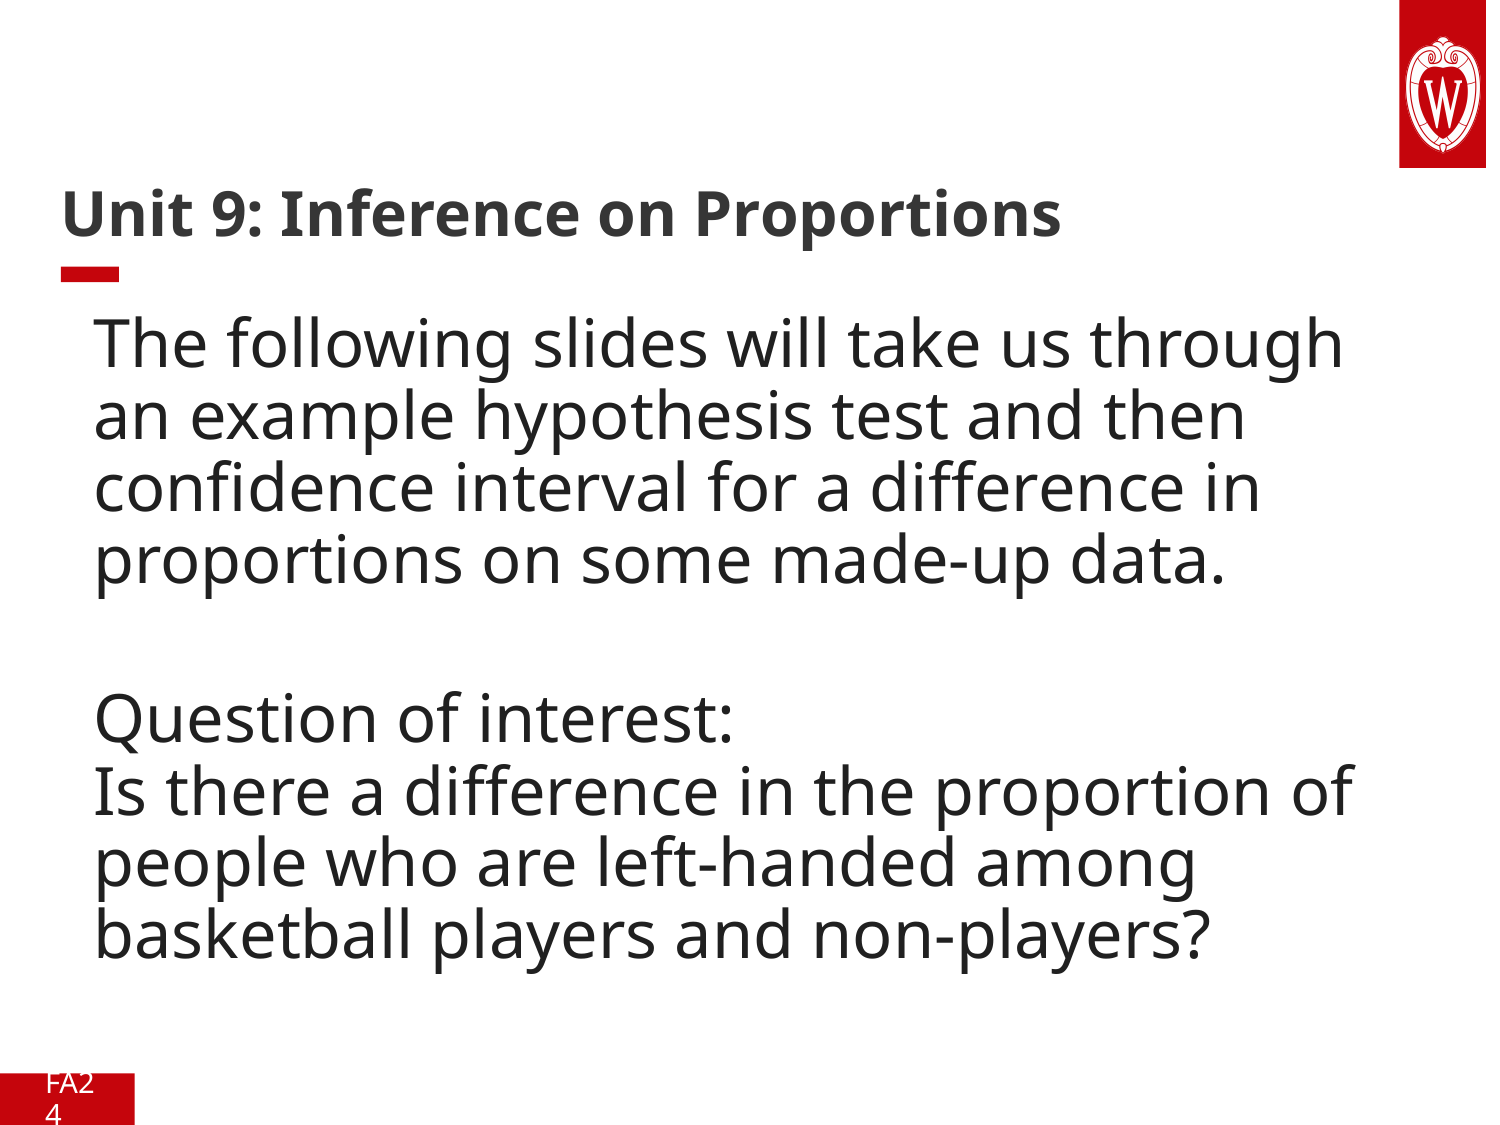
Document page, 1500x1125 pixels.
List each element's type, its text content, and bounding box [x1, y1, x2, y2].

list The following slides will take us through an example hypothesis test and then confidence interval for a difference in proportions on some made-up data. Question of interest: Is there a difference in the proportion of people who are left-handed among basketball players and non-players? [37, 301, 1441, 1032]
list FA24 [0, 1073, 135, 1125]
title Unit 9: Inference on Proportions [60, 75, 1374, 250]
picture [1405, 36, 1481, 154]
